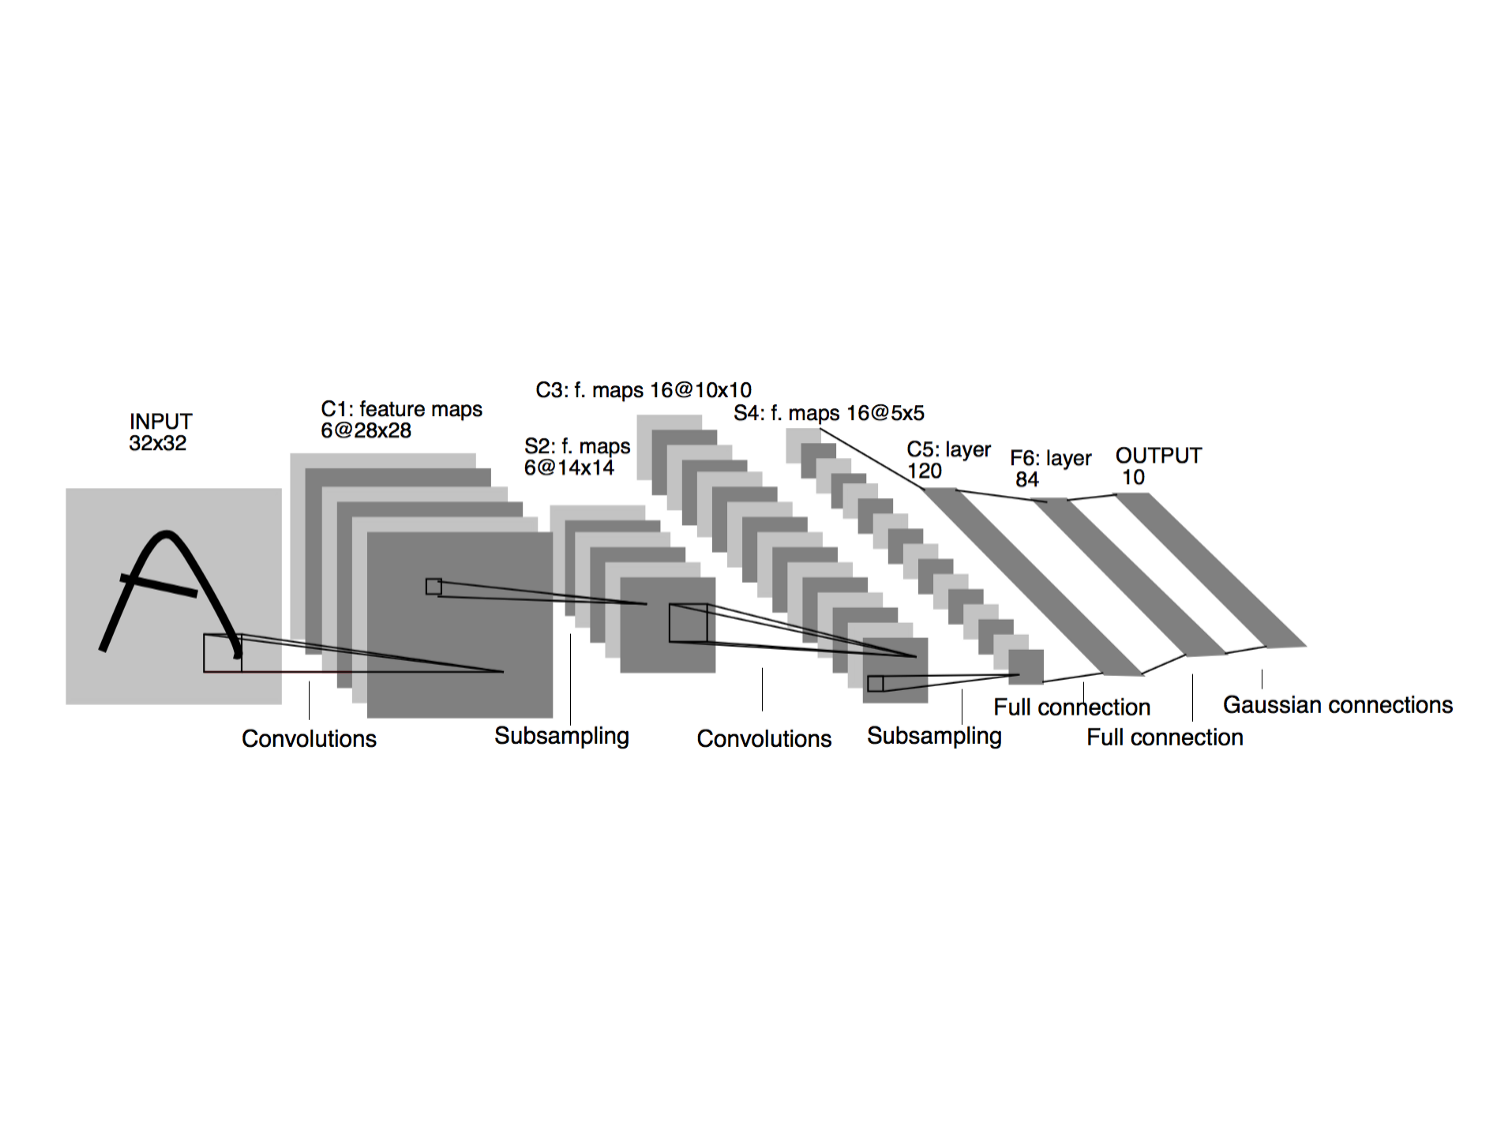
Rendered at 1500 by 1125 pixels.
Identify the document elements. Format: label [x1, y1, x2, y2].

picture [0, 349, 1500, 776]
